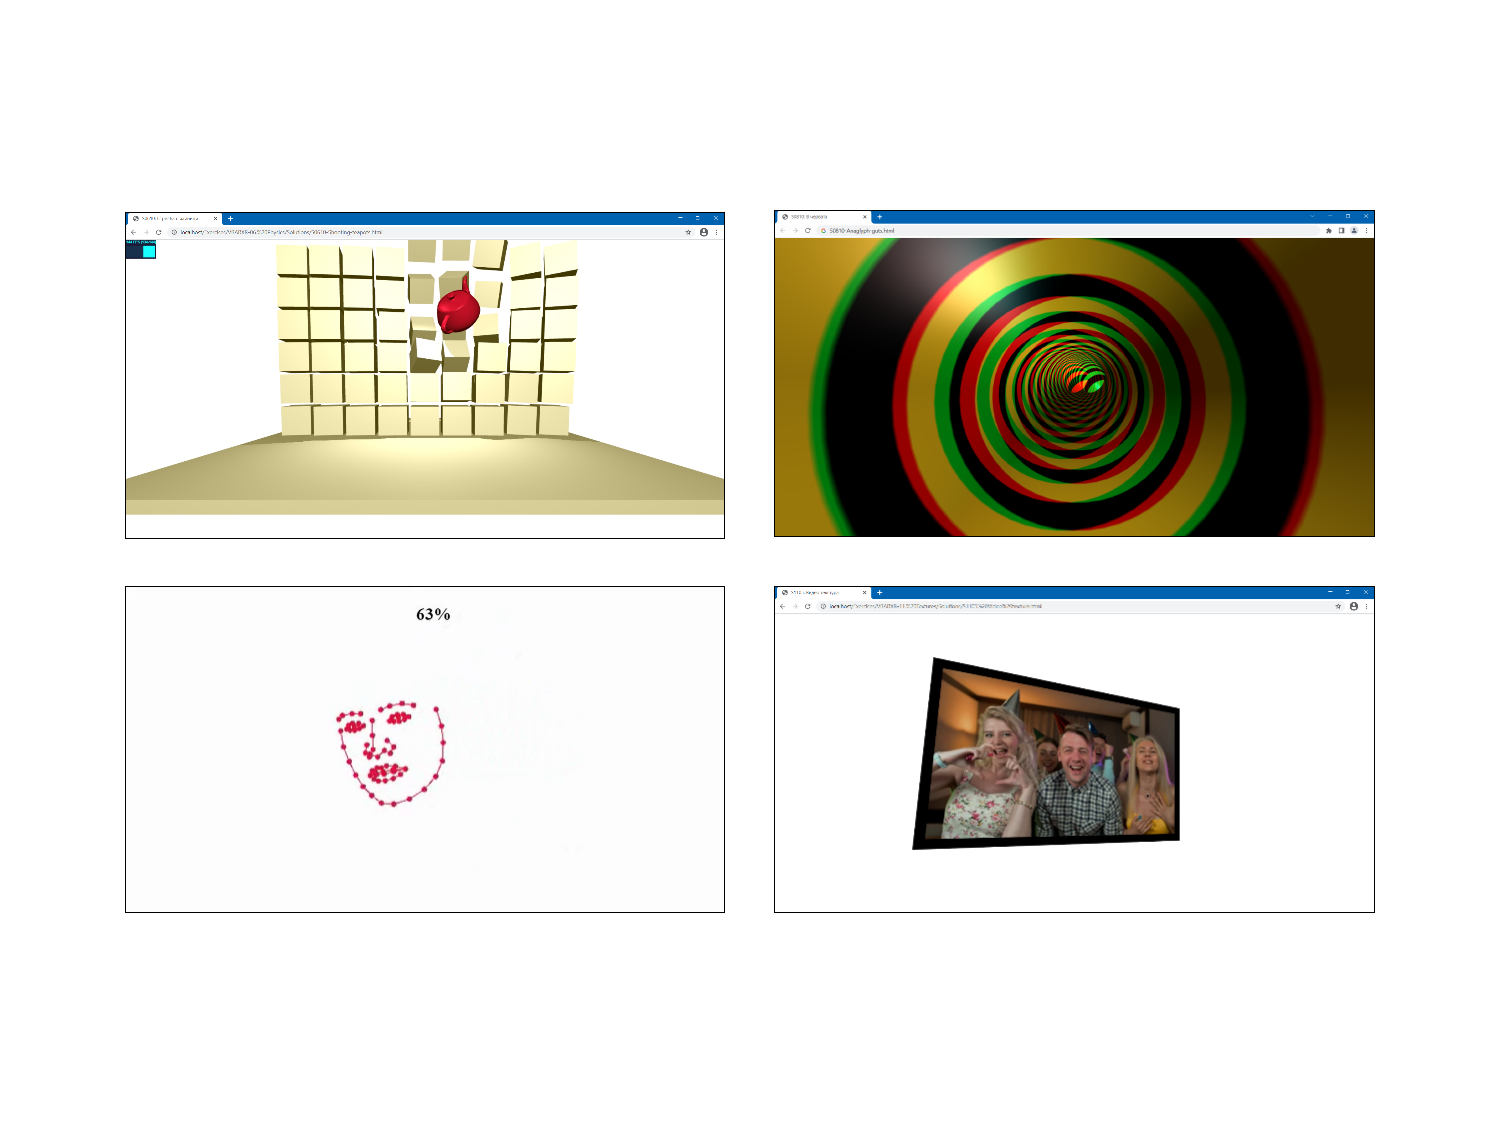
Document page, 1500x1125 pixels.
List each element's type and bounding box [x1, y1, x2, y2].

picture [124, 586, 726, 913]
picture [774, 586, 1376, 913]
picture [774, 210, 1376, 537]
picture [124, 212, 726, 539]
